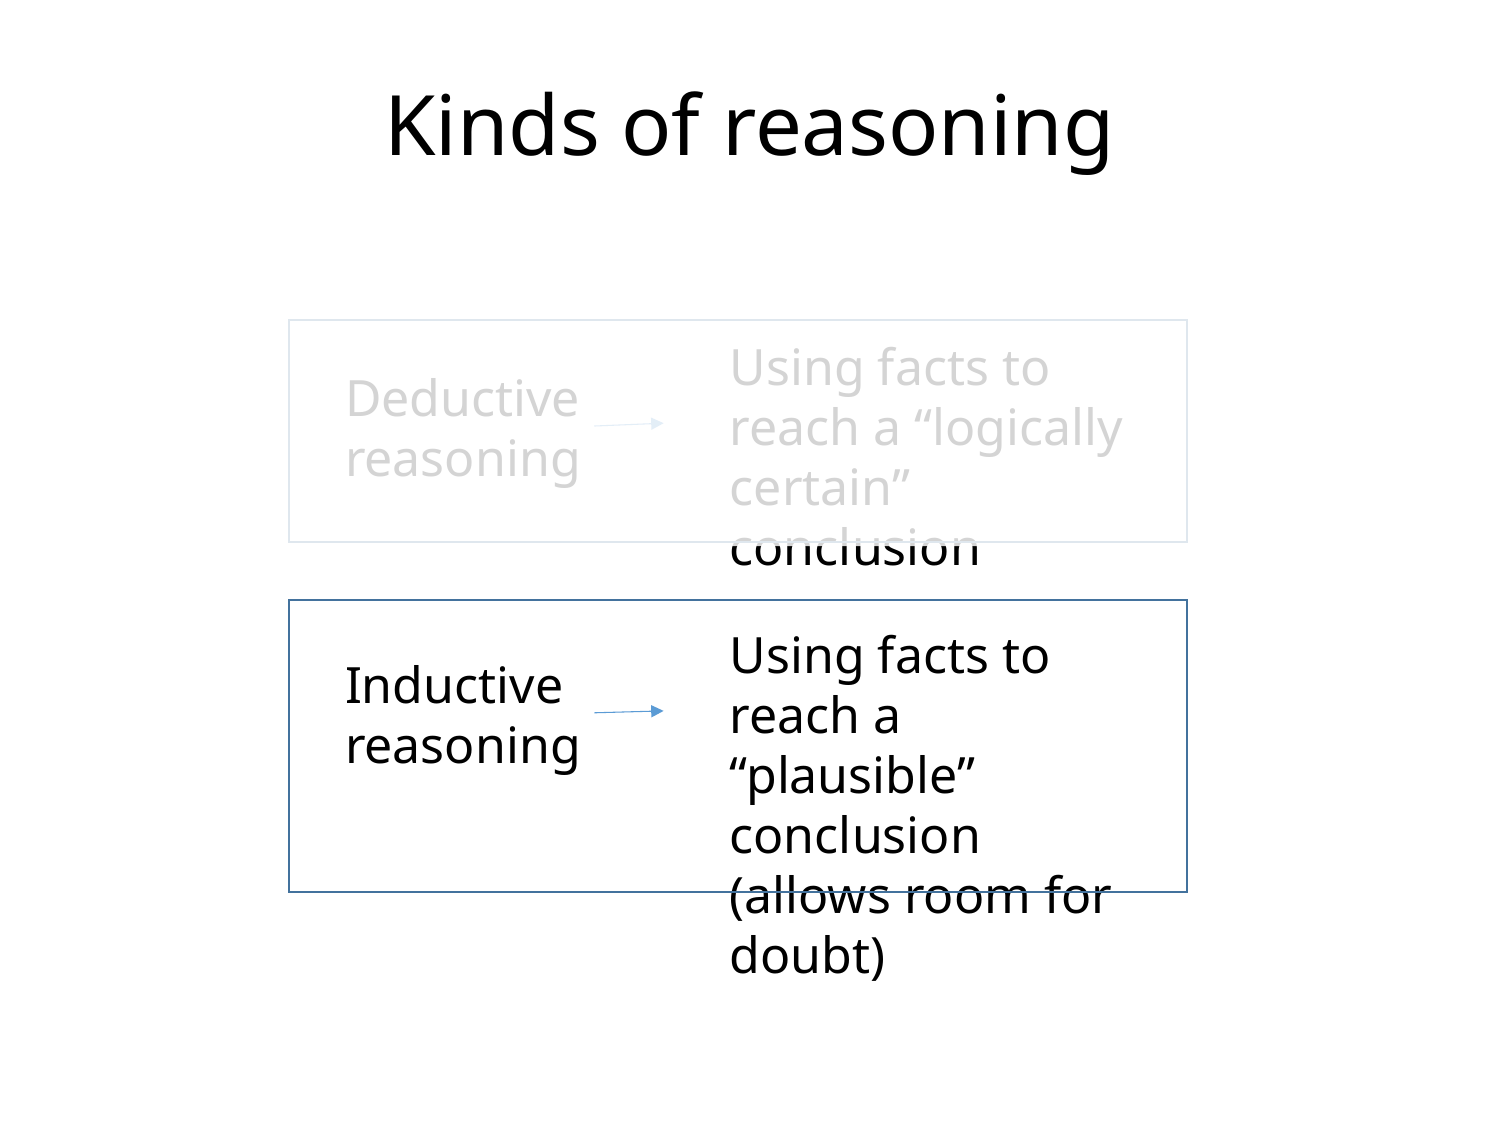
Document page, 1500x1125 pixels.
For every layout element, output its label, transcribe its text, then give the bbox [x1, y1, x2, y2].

text_box [44, 254, 1432, 547]
text_box Using facts to reach a “plausible” conclusion (allows room for doubt) [715, 893, 1141, 991]
title Kinds of reasoning [103, 59, 1397, 198]
text_box Using facts to reach a “logically certain” conclusion [715, 547, 1141, 584]
text_box [288, 599, 1188, 893]
